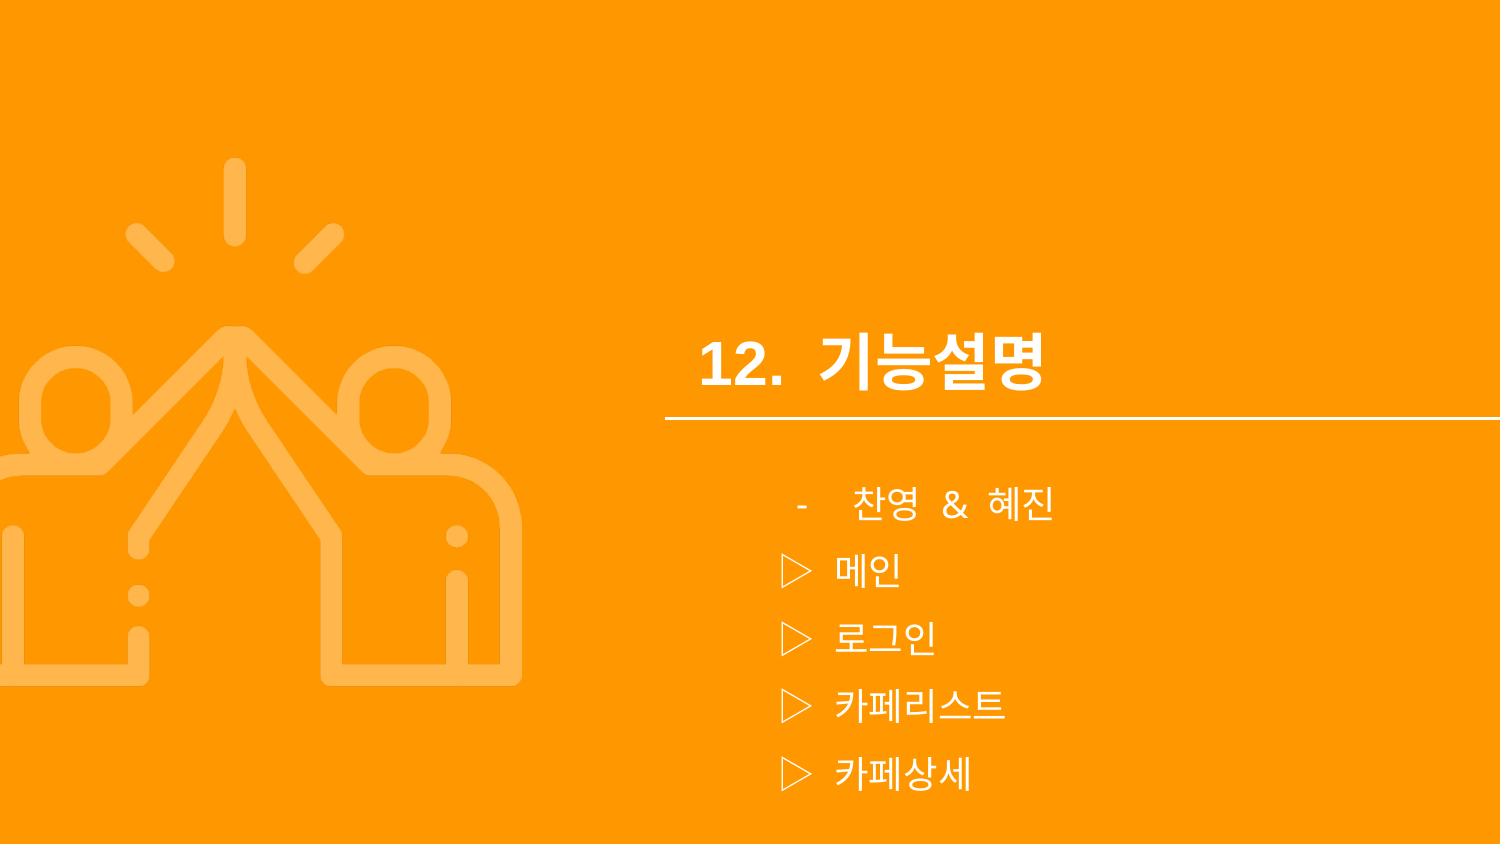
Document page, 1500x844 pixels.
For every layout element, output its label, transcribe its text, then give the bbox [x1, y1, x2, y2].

picture [0, 135, 522, 709]
text_box 12. 기능설명 [683, 290, 1457, 417]
text_box 찬영 & 혜진 ▷ 메인 ▷ 로그인 ▷ 카페리스트 ▷ 카페상세 [762, 443, 1112, 804]
